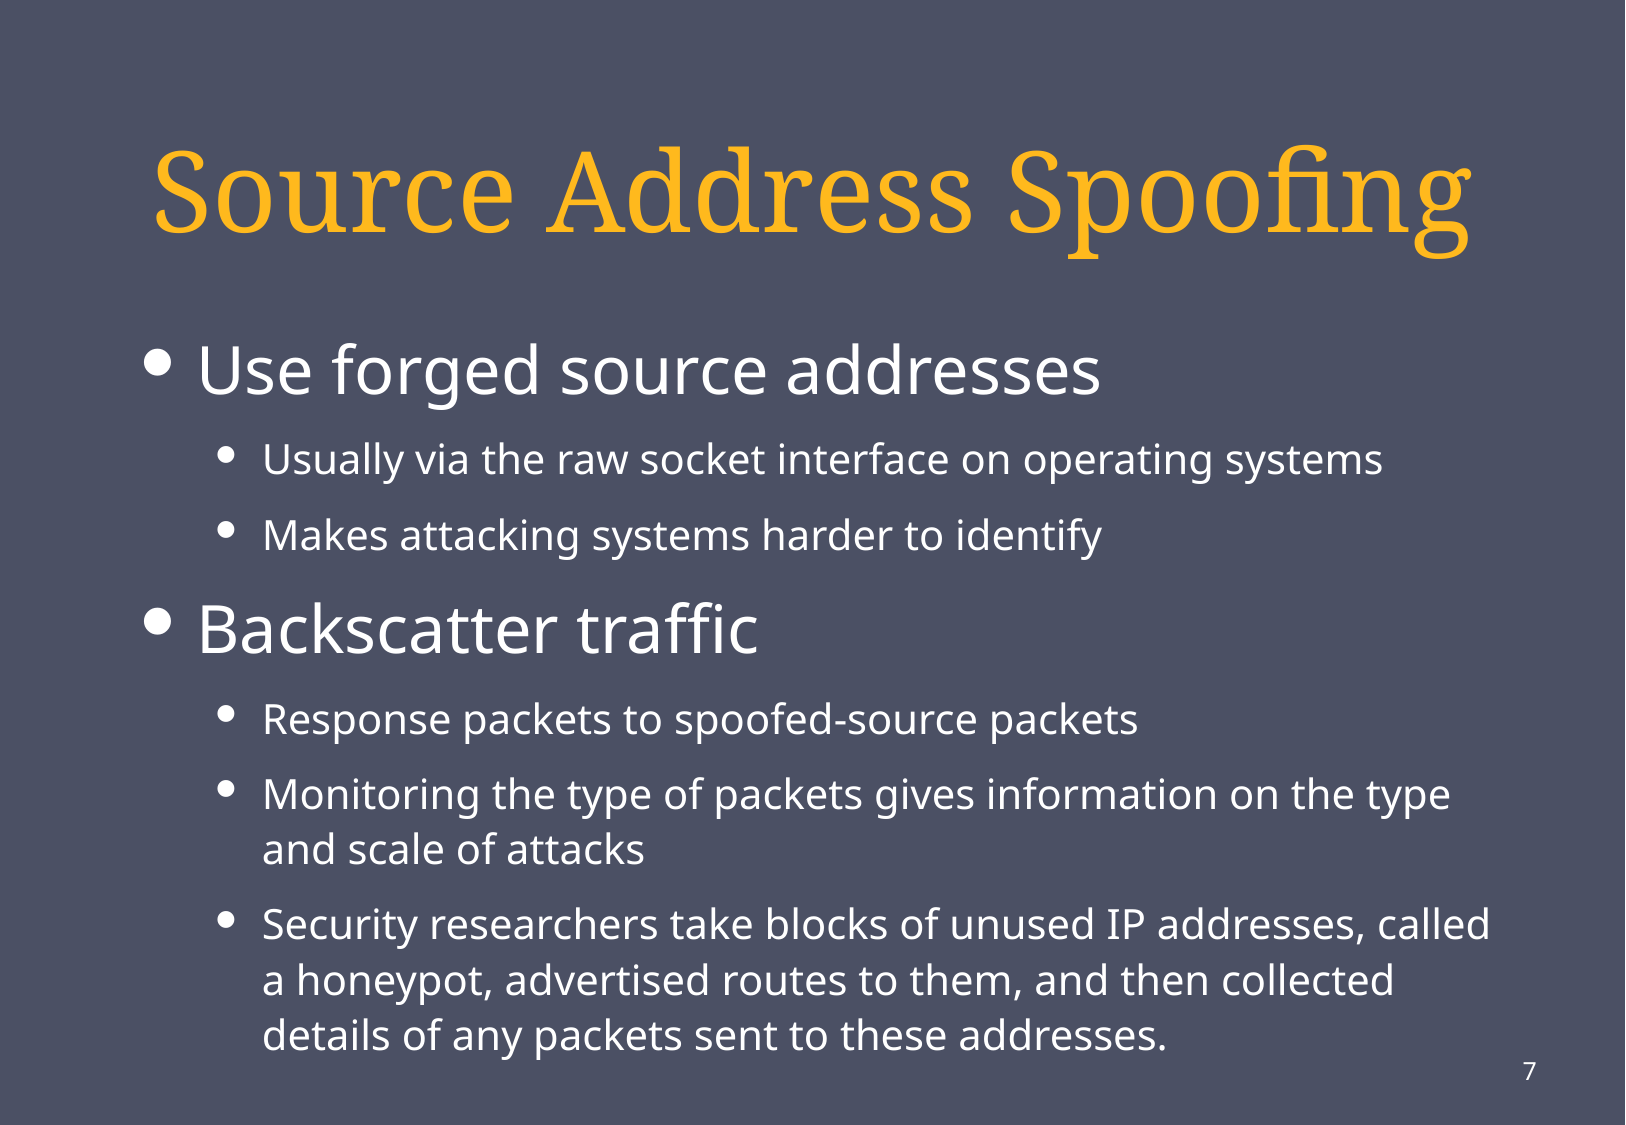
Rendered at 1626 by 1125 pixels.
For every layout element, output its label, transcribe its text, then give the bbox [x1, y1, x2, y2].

slide_number 7 [1518, 1042, 1619, 1103]
list Use forged source addresses Usually via the raw socket interface on operating systems Makes attacking systems harder to identify Backscatter traffic Response packets to spoofed-source packets Monitoring the type of packets gives information on the type and scale of attacks Security researchers take blocks of unused IP addresses, called a honeypot, advertised routes to them, and then collected details of any packets sent to these addresses. [125, 312, 1532, 1075]
title Source Address Spoofing [81, 0, 1544, 263]
